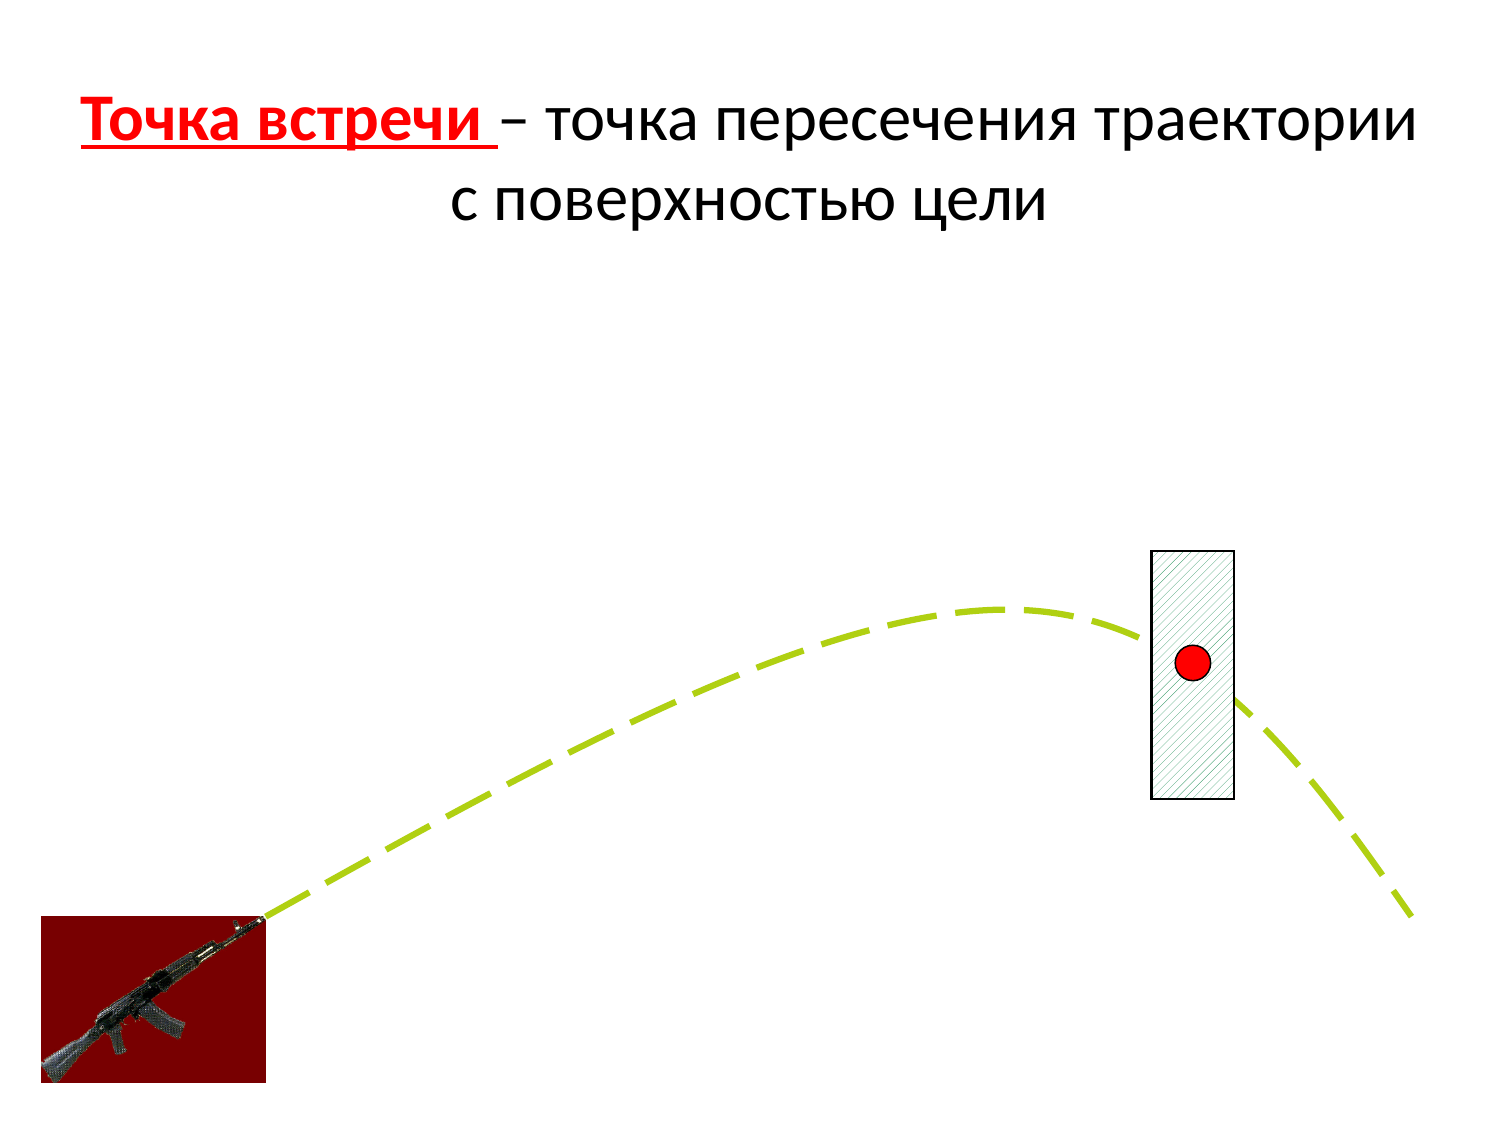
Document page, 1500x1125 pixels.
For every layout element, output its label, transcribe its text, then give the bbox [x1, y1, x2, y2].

text_box [1175, 645, 1211, 681]
text_box [266, 609, 1412, 917]
text_box [1151, 550, 1235, 799]
text_box Точка встречи – точка пересечения траектории с поверхностью цели [53, 66, 1447, 241]
picture [40, 916, 266, 1084]
